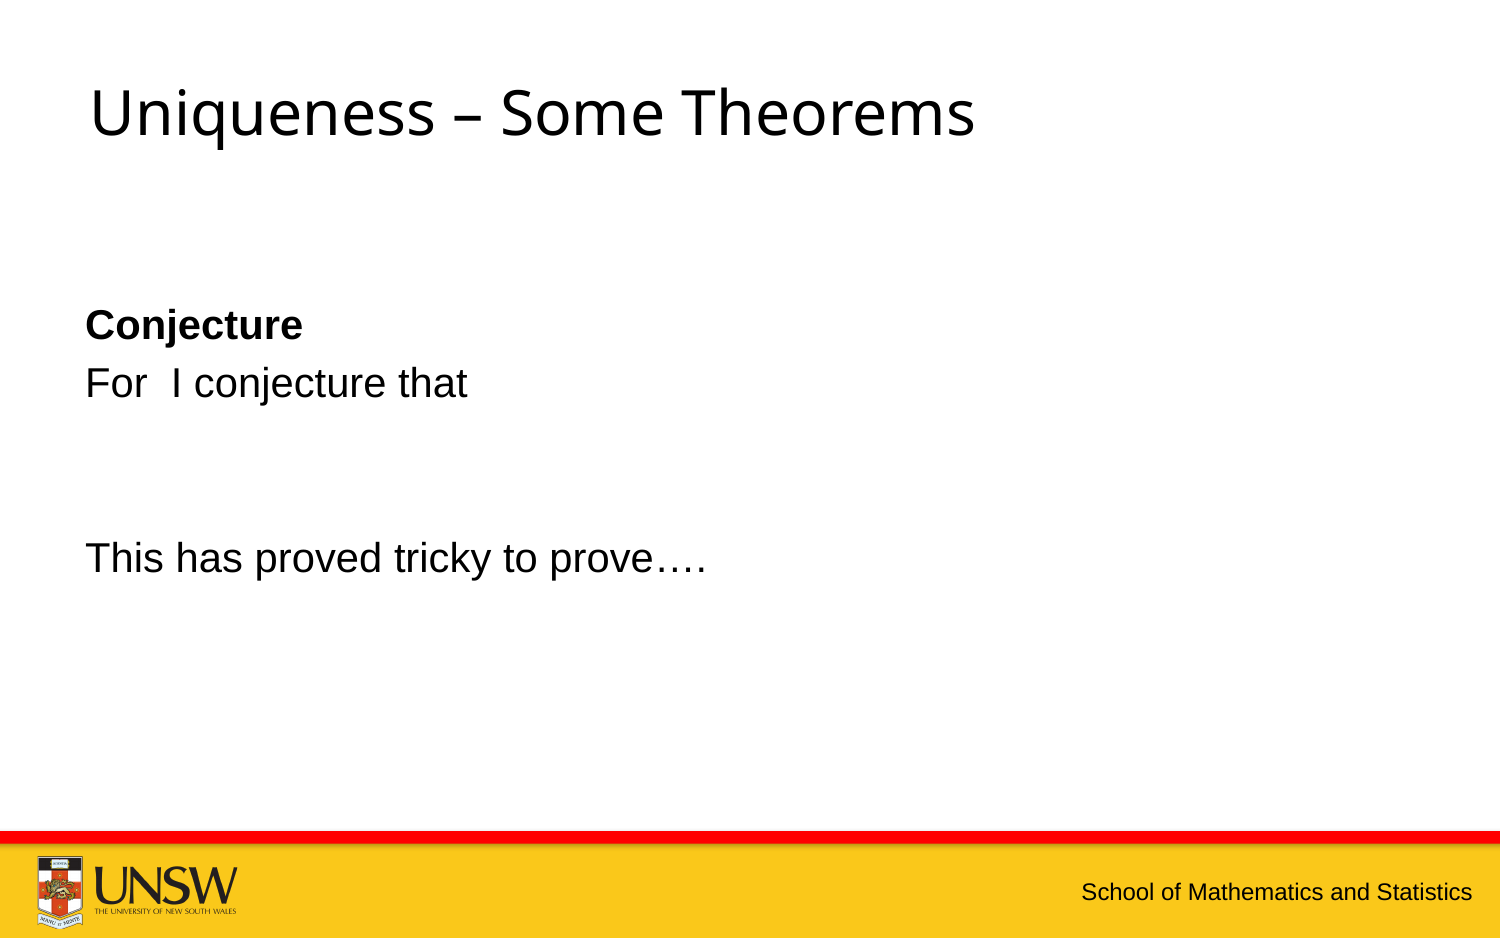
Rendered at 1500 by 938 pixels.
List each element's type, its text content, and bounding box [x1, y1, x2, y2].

title Uniqueness – Some Theorems [75, 65, 1425, 174]
